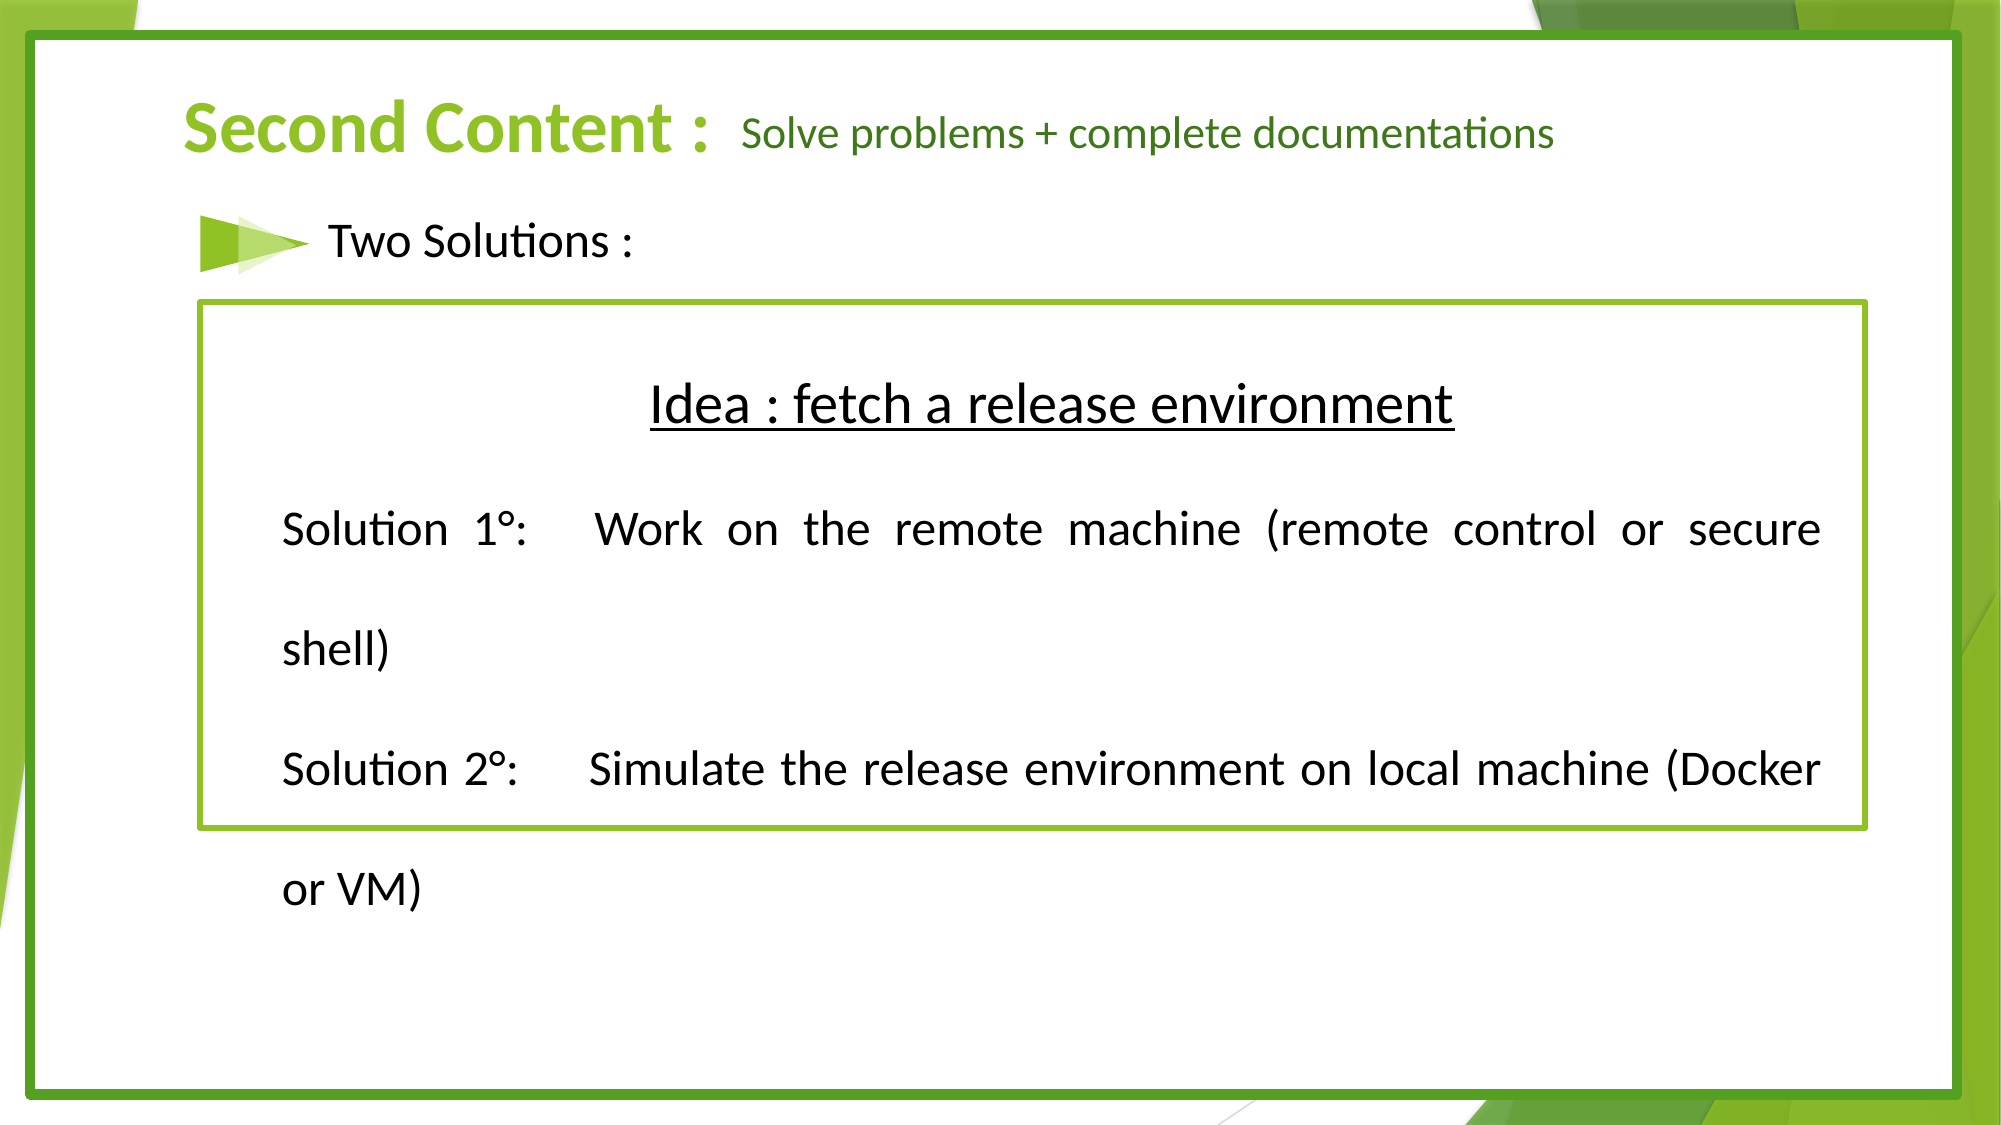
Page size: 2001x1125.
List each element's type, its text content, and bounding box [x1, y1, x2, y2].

text_box [29, 33, 1959, 1096]
text_box [236, 214, 298, 276]
text_box [198, 213, 236, 274]
text_box Two Solutions : [313, 200, 1696, 276]
text_box [1838, 301, 1867, 829]
text_box [199, 301, 267, 829]
text_box Idea : fetch a release environment Solution 1°: Work on the remote machine (remote control or secure shell) Solution 2°: Simulate the release environment on local machine (Docker or VM) [267, 288, 1838, 923]
text_box Solve problems + complete documentations [726, 95, 1866, 165]
text_box [280, 234, 312, 250]
text_box Second Content : [168, 57, 821, 175]
